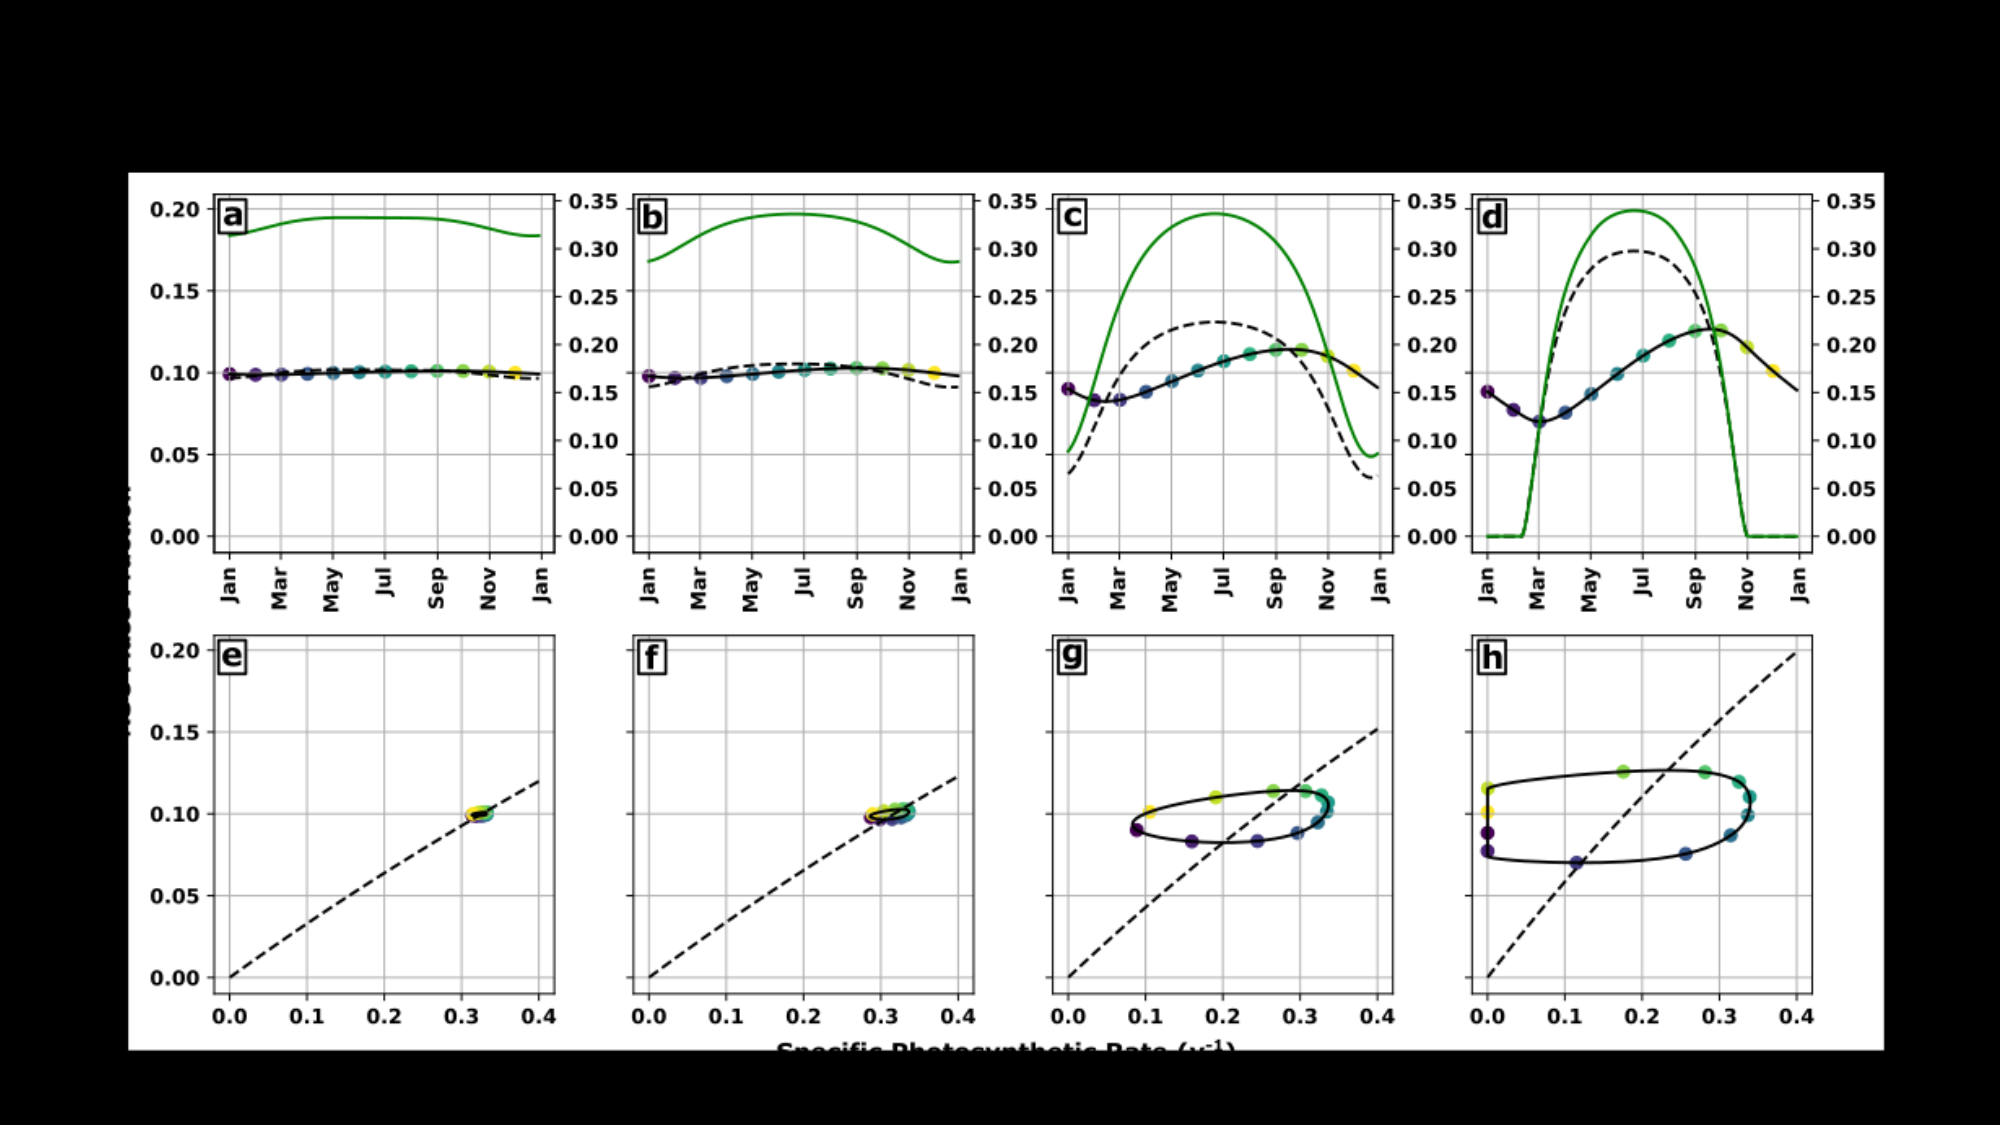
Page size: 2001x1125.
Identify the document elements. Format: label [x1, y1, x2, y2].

list [112, 31, 1924, 1066]
